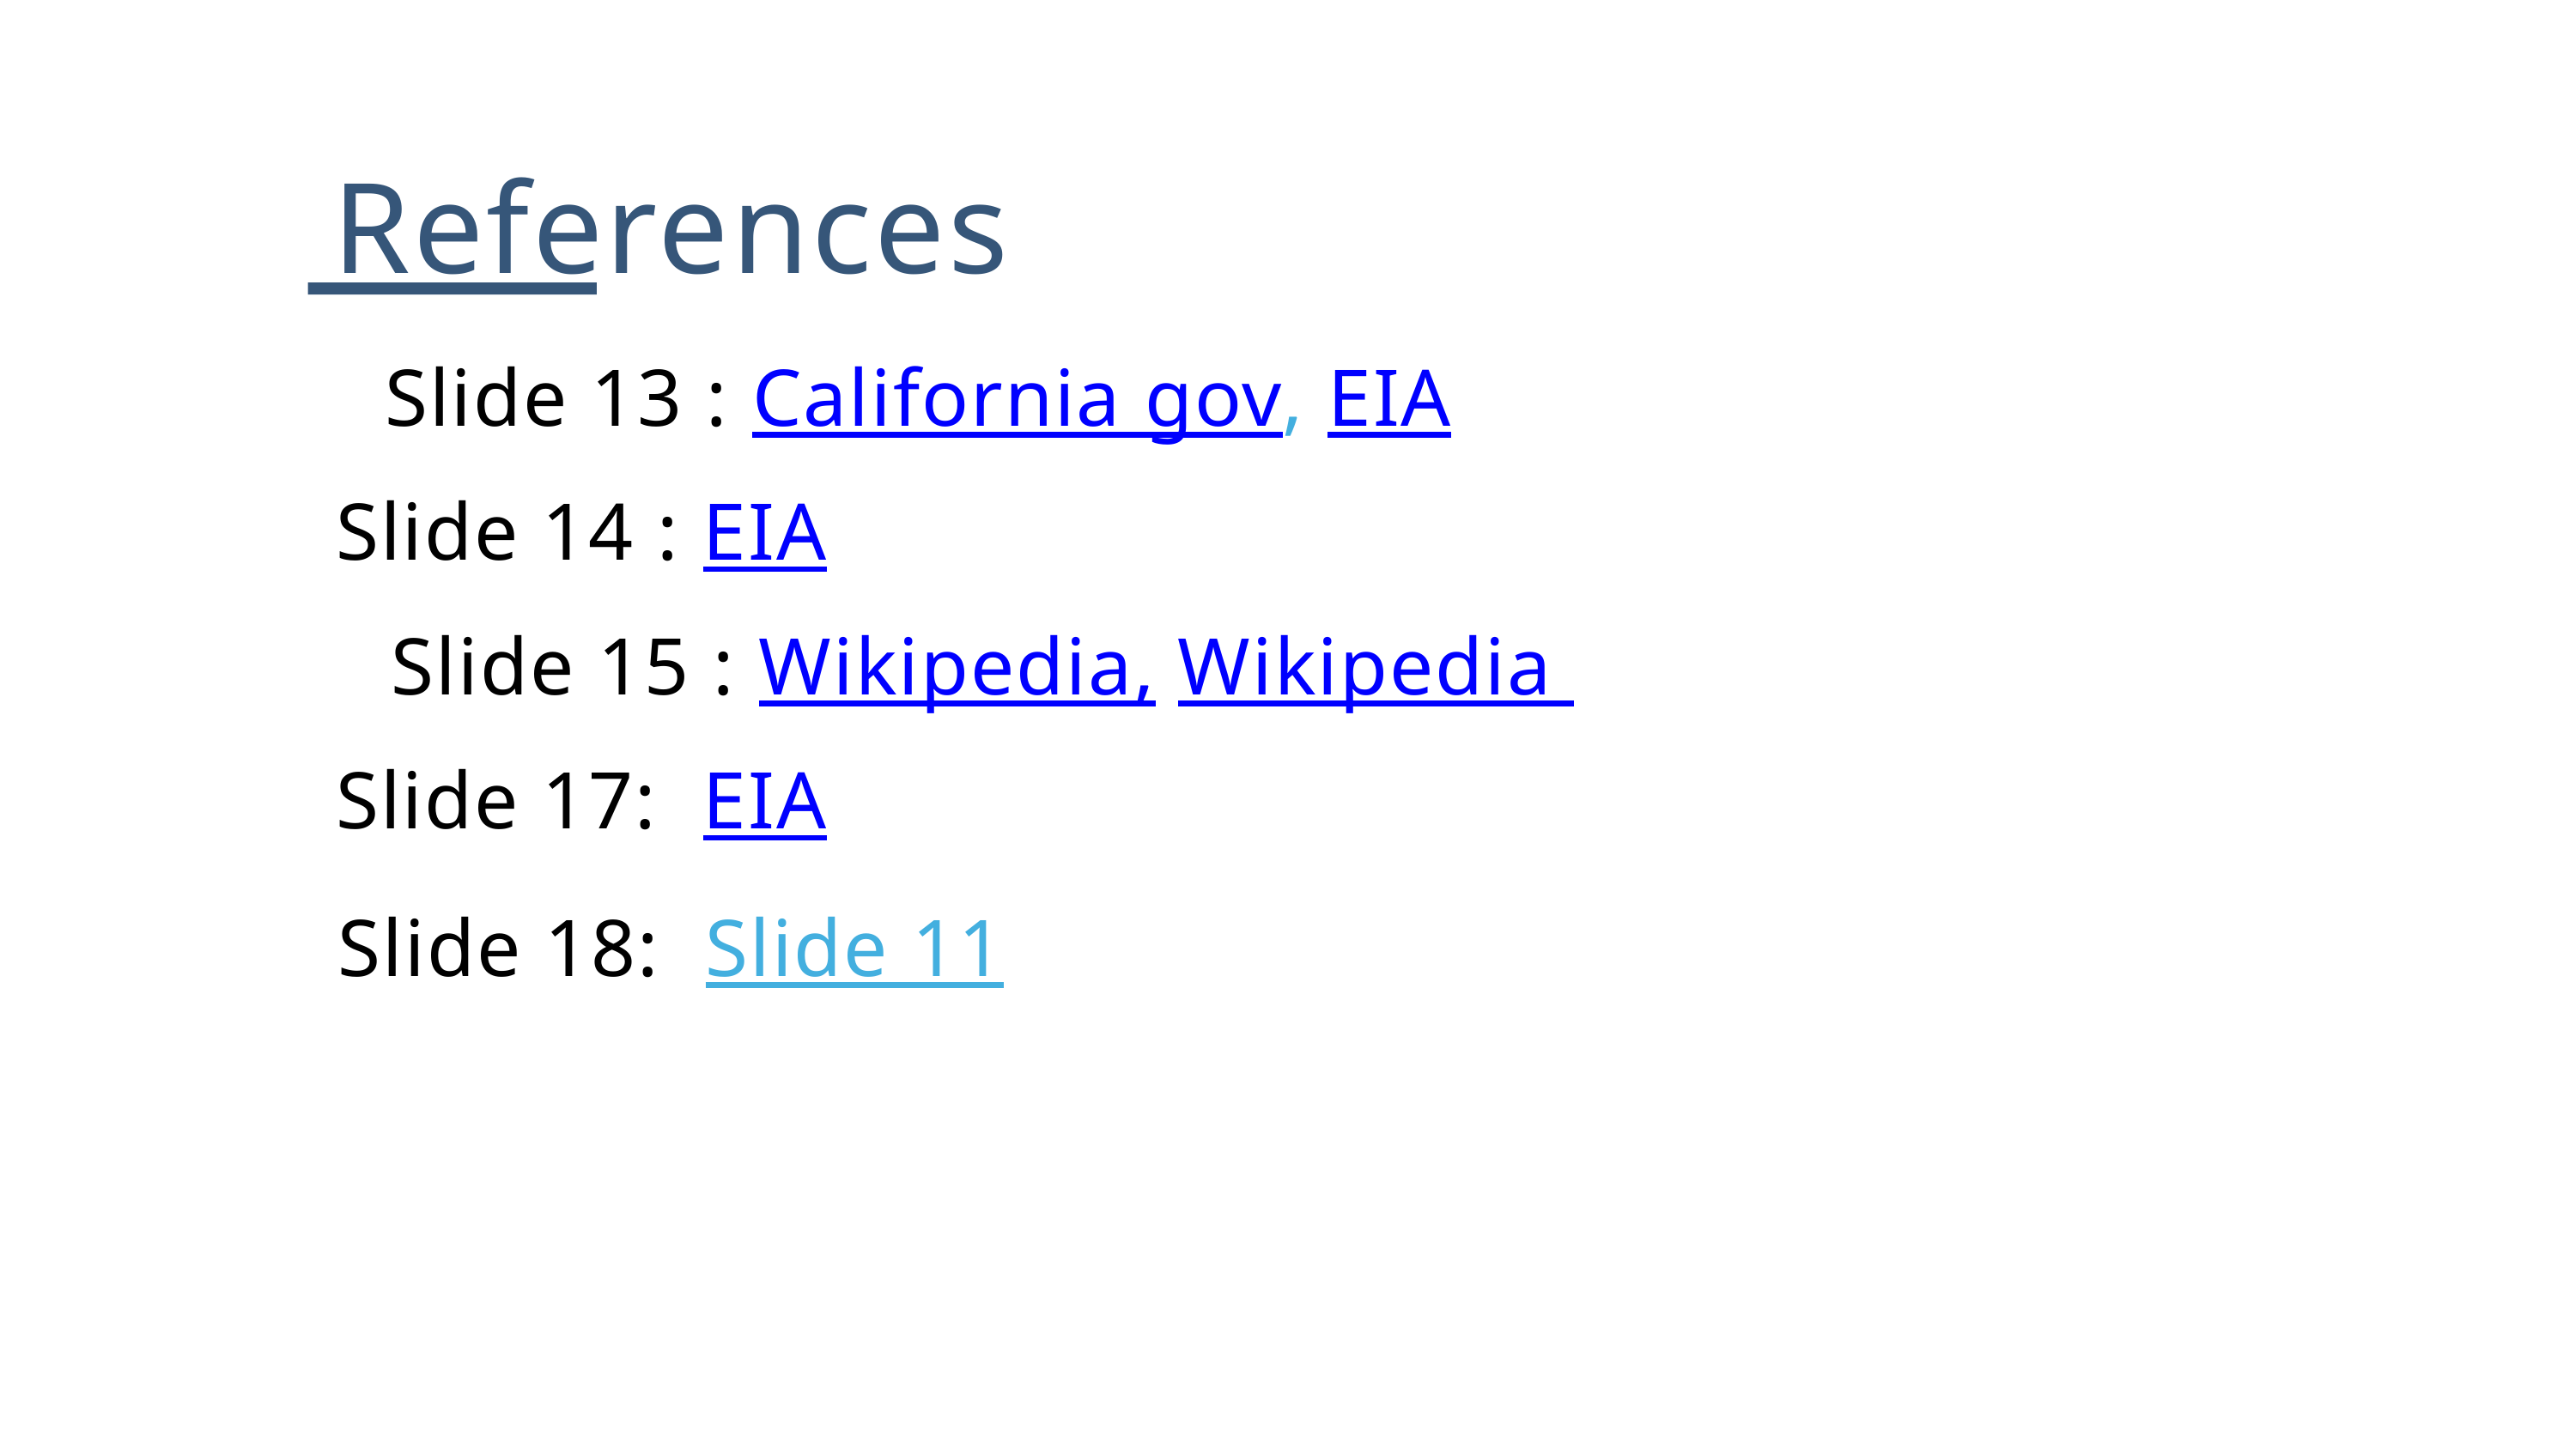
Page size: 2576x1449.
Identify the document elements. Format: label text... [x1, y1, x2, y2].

text_box Slide 15 : Wikipedia, Wikipedia [279, 621, 1686, 724]
text_box Slide 17: EIA [264, 755, 898, 858]
text_box References [195, 135, 1147, 299]
text_box Slide 14 : EIA [264, 487, 898, 589]
text_box Slide 18: Slide 11 [301, 889, 1041, 992]
text_box Slide 13 : California gov, EIA [279, 352, 1557, 455]
